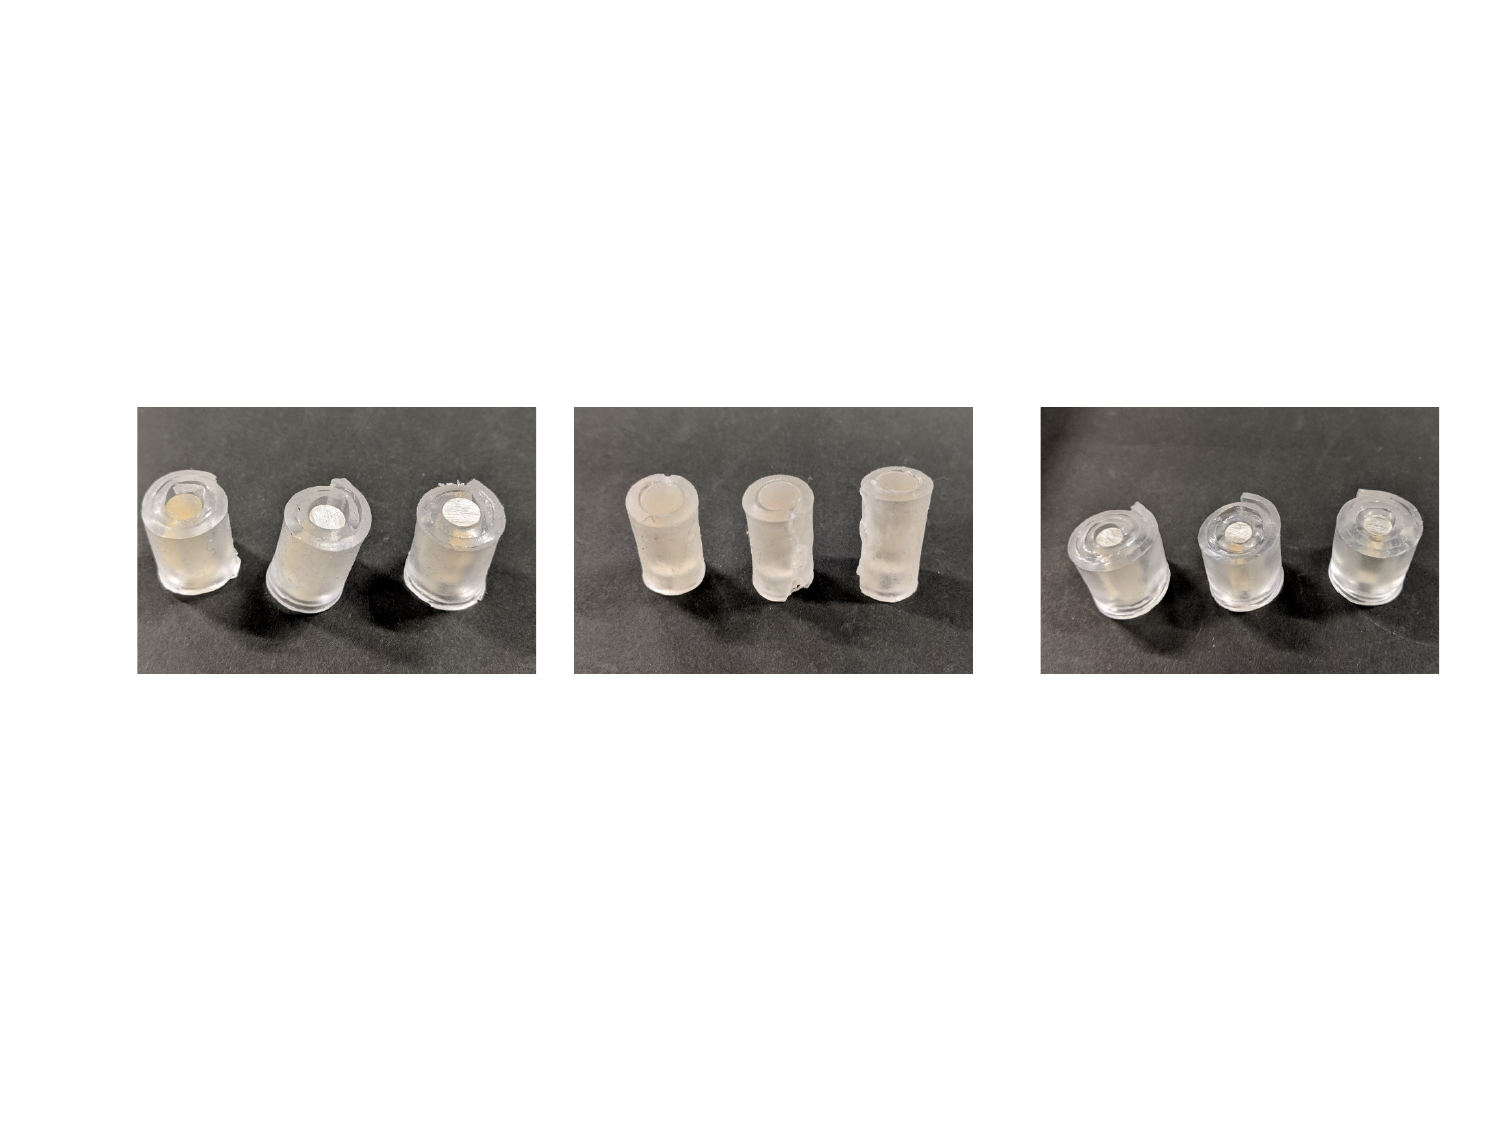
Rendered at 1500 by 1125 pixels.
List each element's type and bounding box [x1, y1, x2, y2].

picture [1040, 407, 1440, 674]
picture [137, 407, 537, 674]
picture [574, 407, 973, 674]
